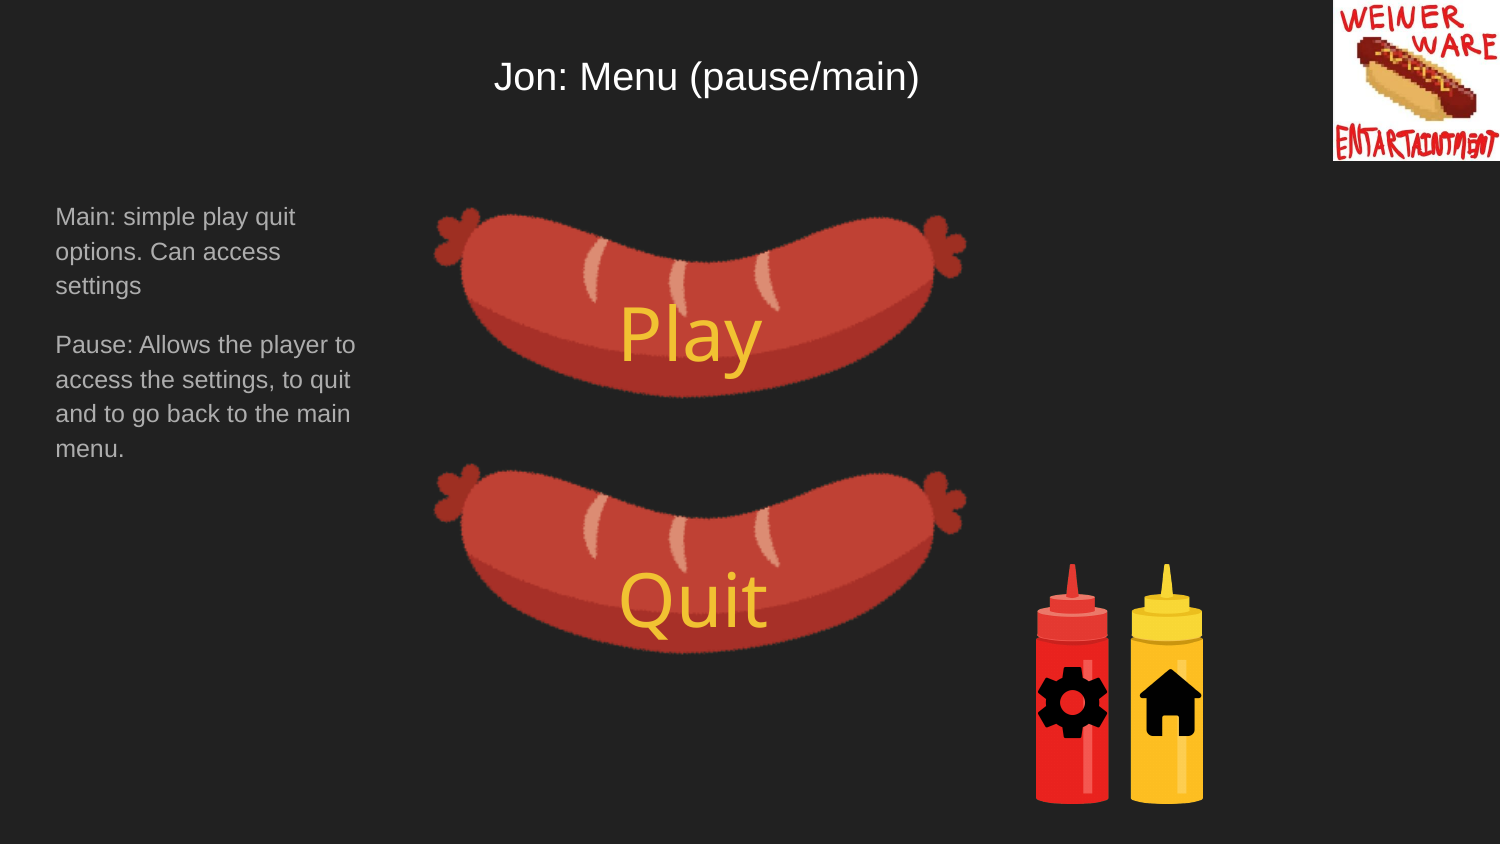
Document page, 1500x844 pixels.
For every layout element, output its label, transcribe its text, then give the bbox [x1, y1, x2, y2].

picture [1333, 0, 1500, 161]
text_box Main: simple play quit options. Can access settings Pause: Allows the player to access the settings, to quit and to go back to the main menu. [40, 181, 390, 477]
picture [343, 0, 1212, 844]
